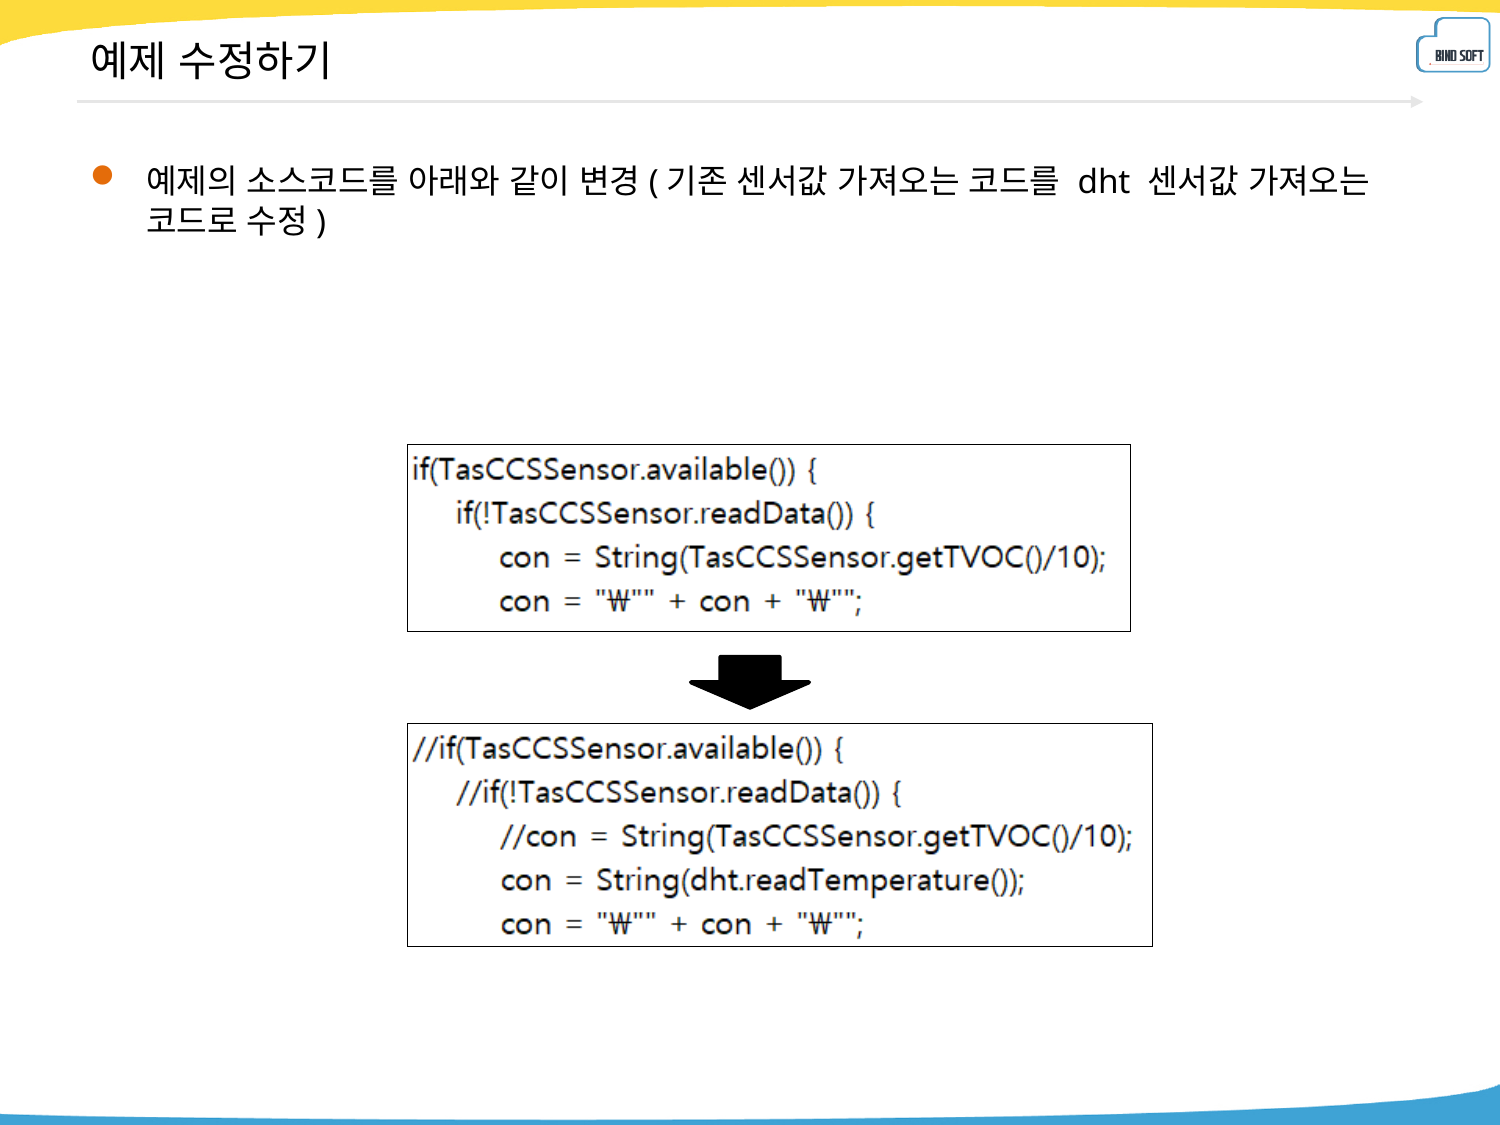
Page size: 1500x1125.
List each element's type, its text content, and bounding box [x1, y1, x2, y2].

list 예제의 소스코드를 아래와 같이 변경(기존 센서값 가져오는 코드를 dht 센서값 가져오는 코드로 수정) [75, 152, 1425, 1055]
title 예제 수정하기 [75, 11, 1425, 108]
picture [407, 722, 1153, 947]
picture [407, 444, 1132, 633]
picture [0, 1084, 1500, 1125]
picture [0, 0, 1500, 74]
text_box [688, 654, 812, 710]
